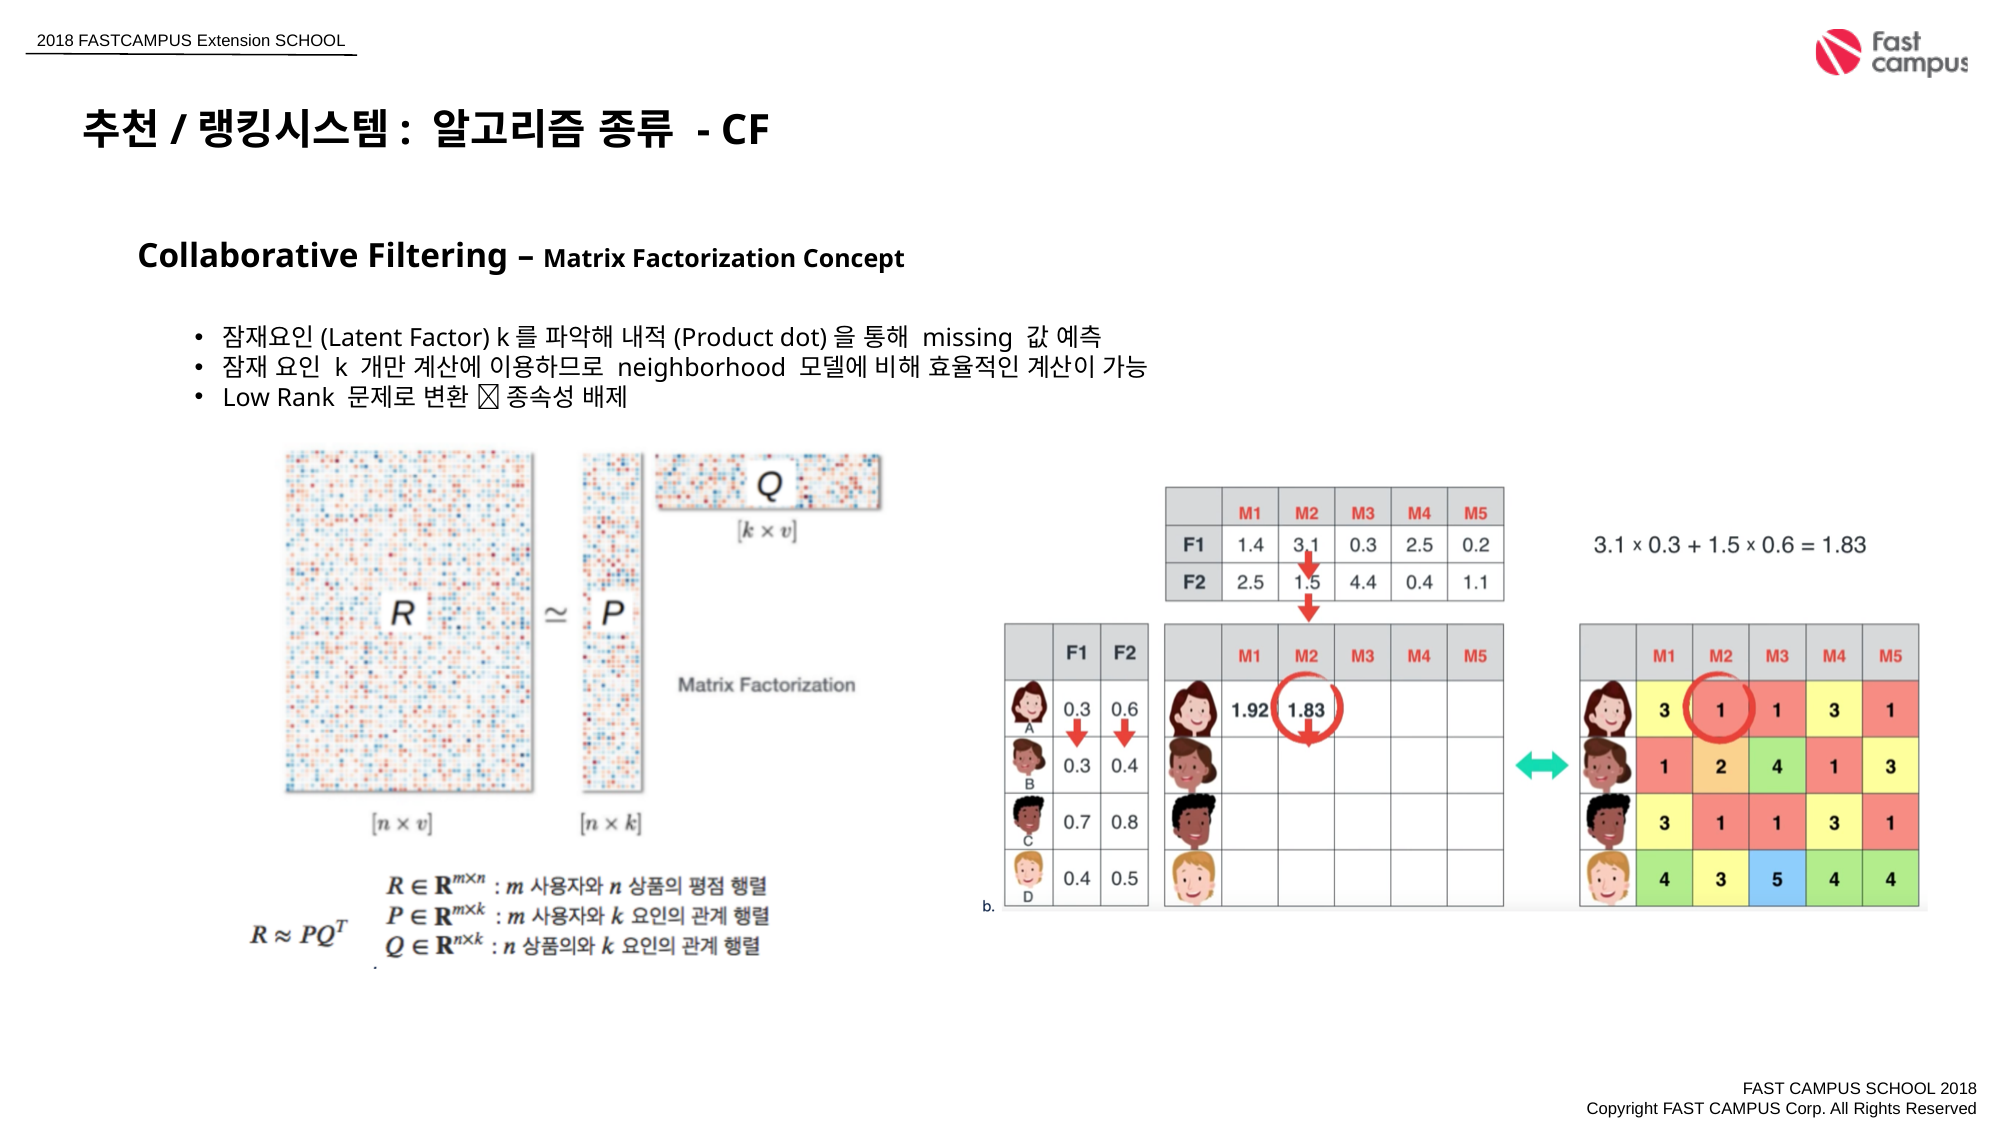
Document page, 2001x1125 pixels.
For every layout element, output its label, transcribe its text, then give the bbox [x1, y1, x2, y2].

picture [980, 474, 1941, 916]
picture [236, 432, 911, 969]
text_box 잠재요인(Latent Factor) k를 파악해 내적(Product dot)을 통해 missing 값 예측 잠재 요인 k 개만 계산에 이용하므로 neighborhood 모델에 비해 효율적인 계산이 가능 Low Rank 문제로 변환  종속성 배제 [179, 314, 1301, 419]
text_box Collaborative Filtering – Matrix Factorization Concept [122, 227, 1800, 282]
text_box 추천/랭킹시스템: 알고리즘 종류 - CF [68, 95, 1198, 161]
